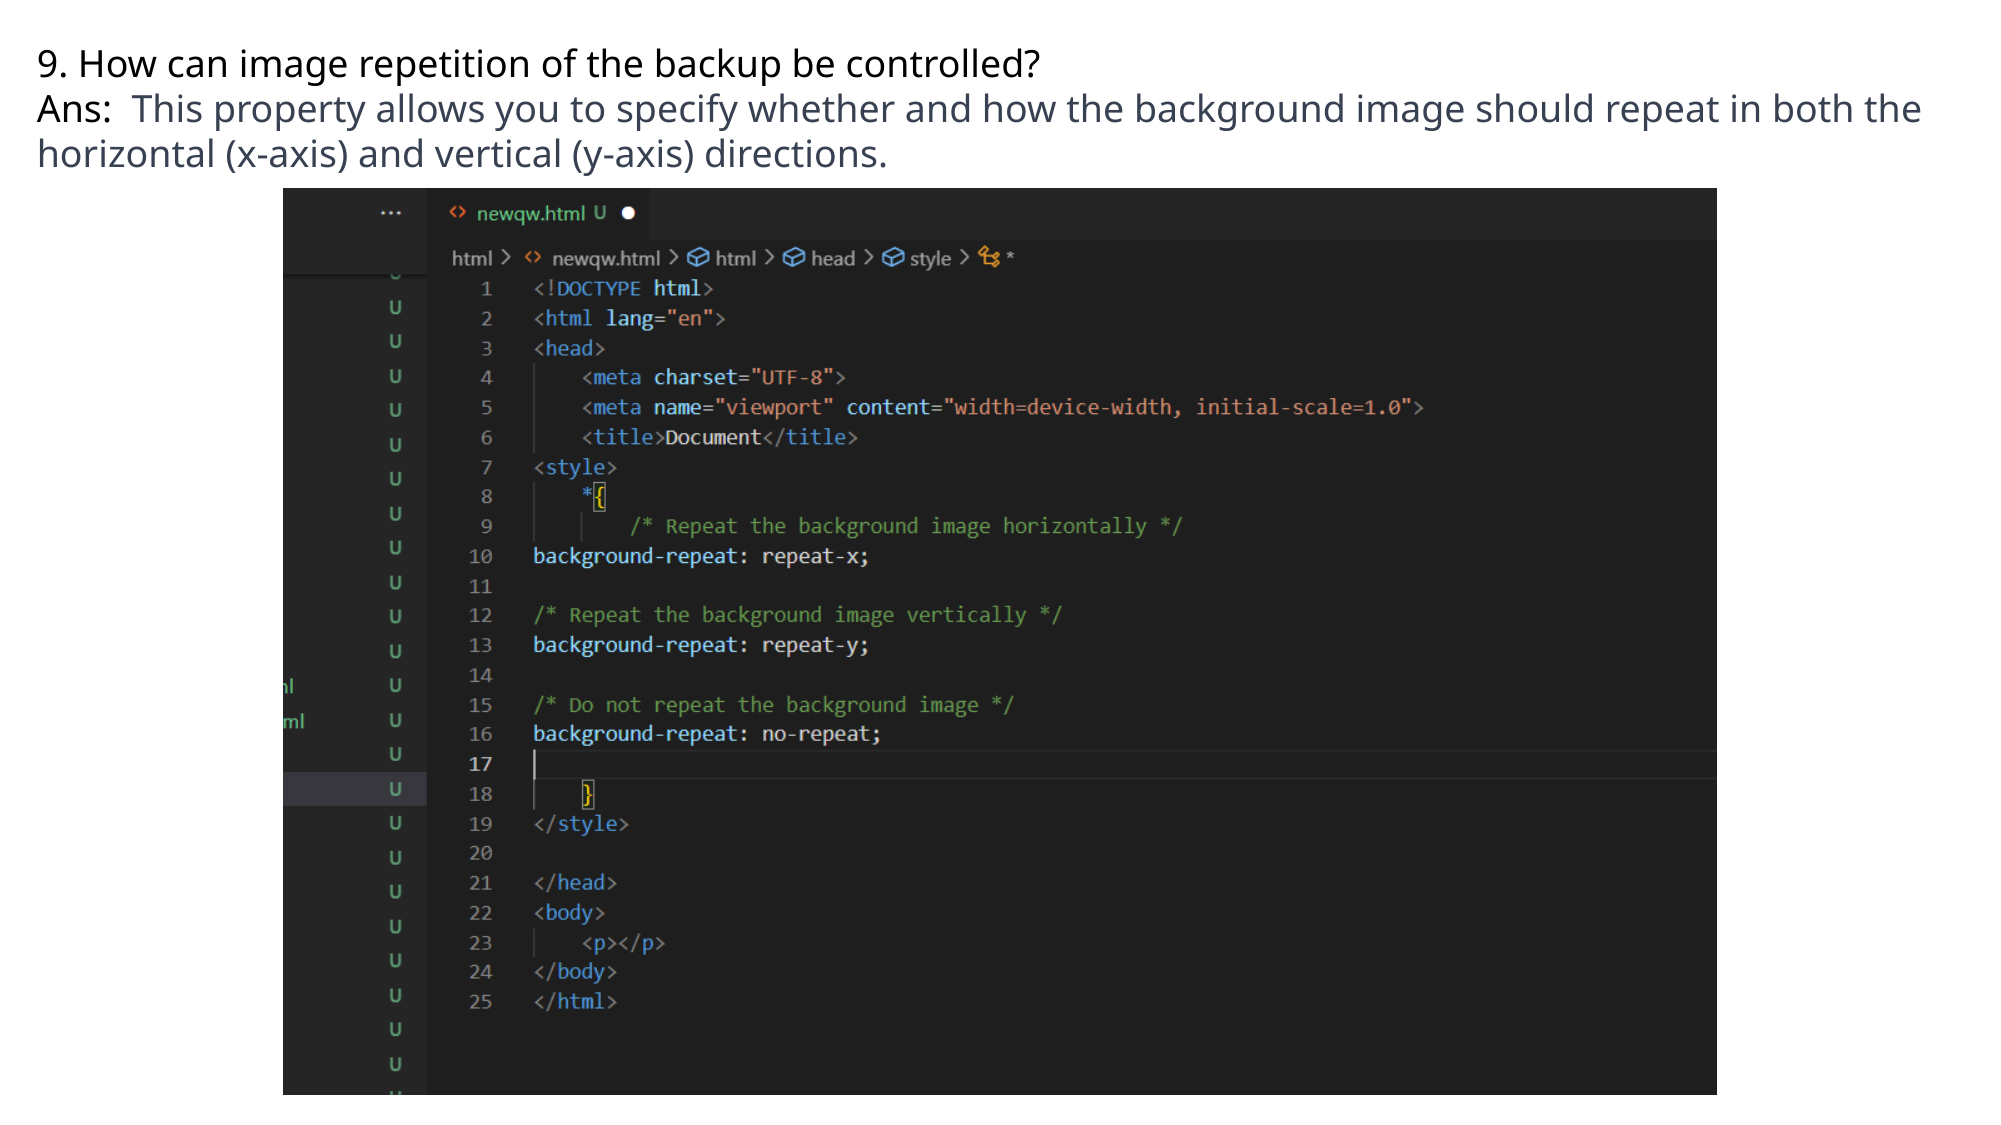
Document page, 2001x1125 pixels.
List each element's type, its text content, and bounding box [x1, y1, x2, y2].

picture [283, 188, 1717, 1096]
text_box 9. How can image repetition of the backup be controlled? Ans: This property allows you to specify whether and how the background image should repeat in both the horizontal (x-axis) and vertical (y-axis) directions. [22, 32, 2000, 228]
